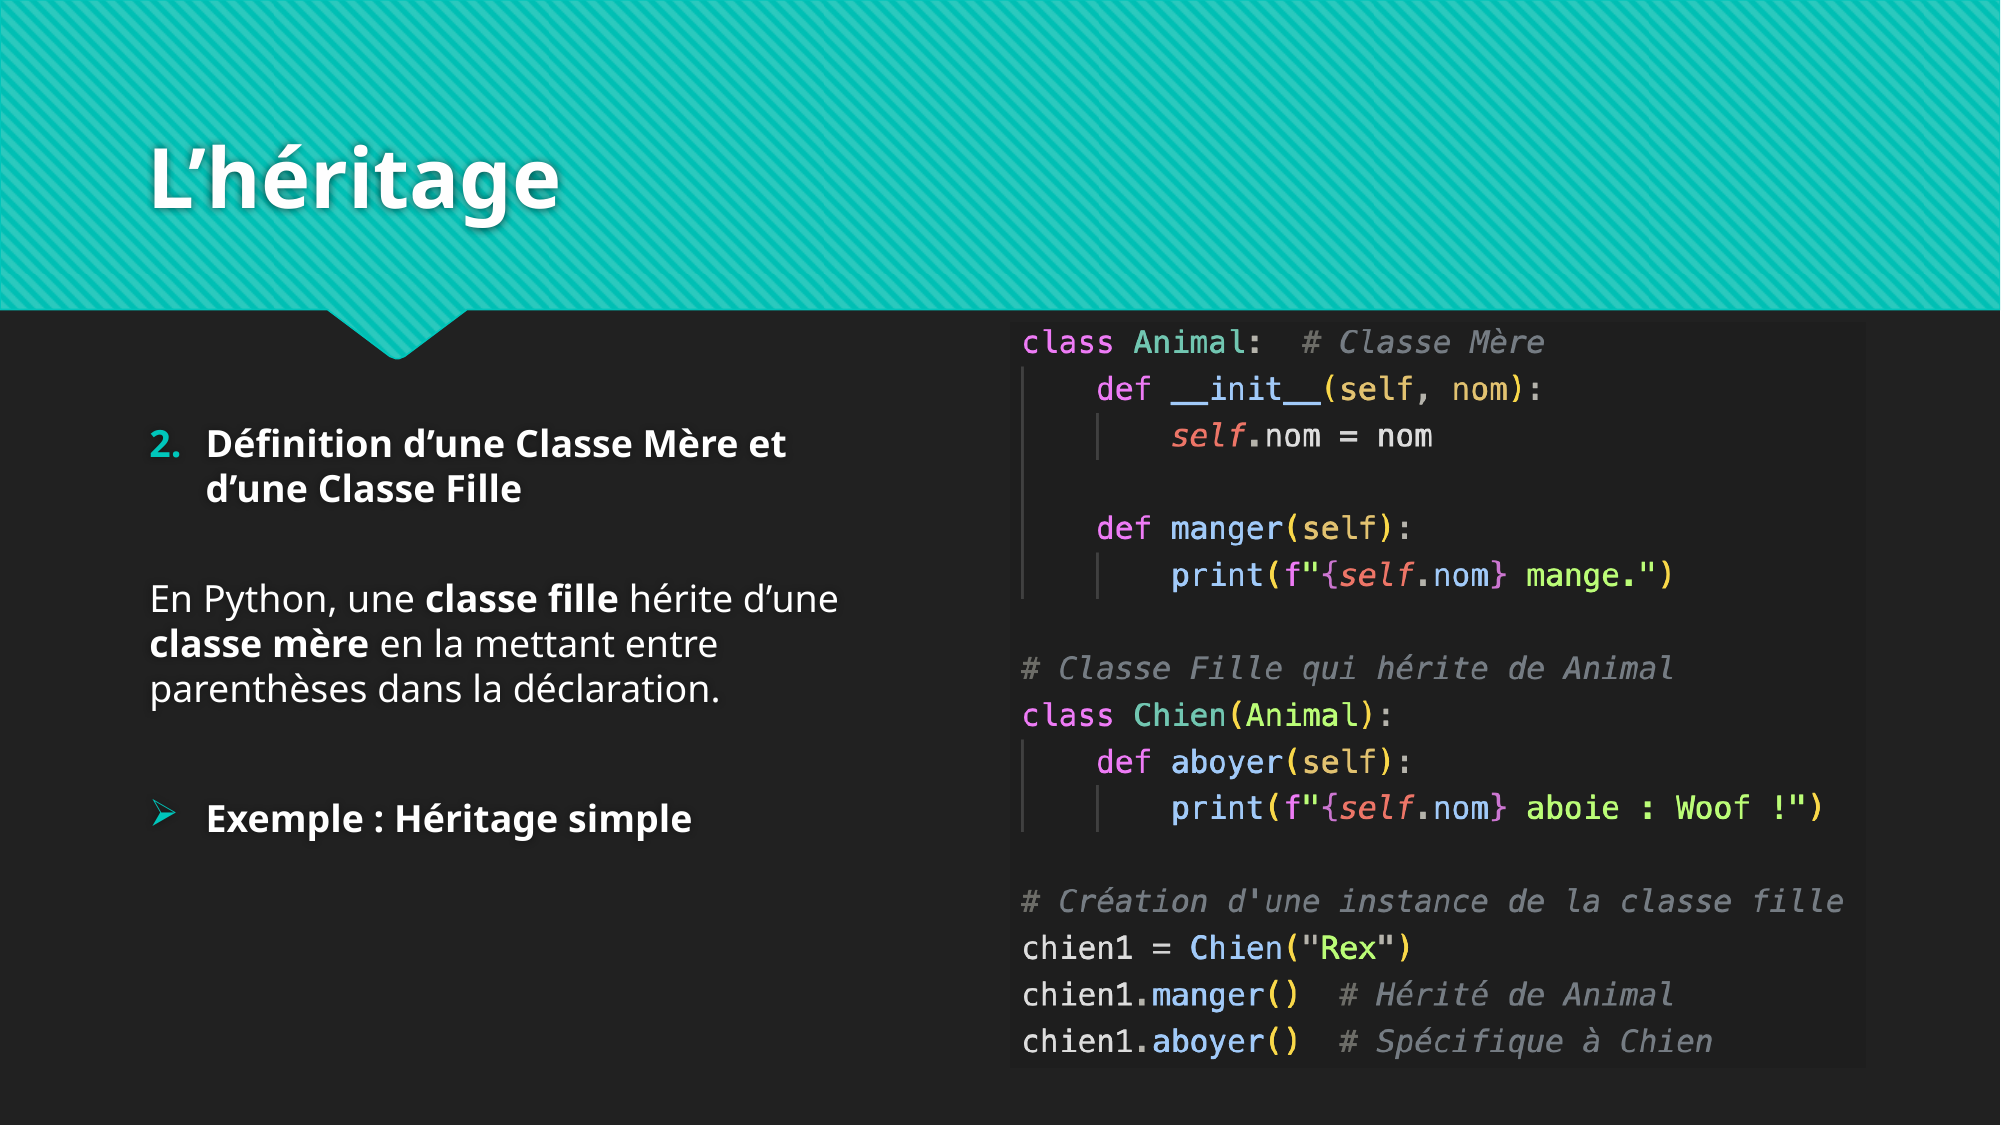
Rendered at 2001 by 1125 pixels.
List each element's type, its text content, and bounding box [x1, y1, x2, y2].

picture [1010, 321, 1866, 1068]
list Définition d’une Classe Mère et d’une Classe Fille En Python, une classe fille hérite d’une classe mère en la mettant entre parenthèses dans la déclaration. Exemple : Héritage simple [134, 364, 868, 962]
title L’héritage [132, 73, 1868, 233]
